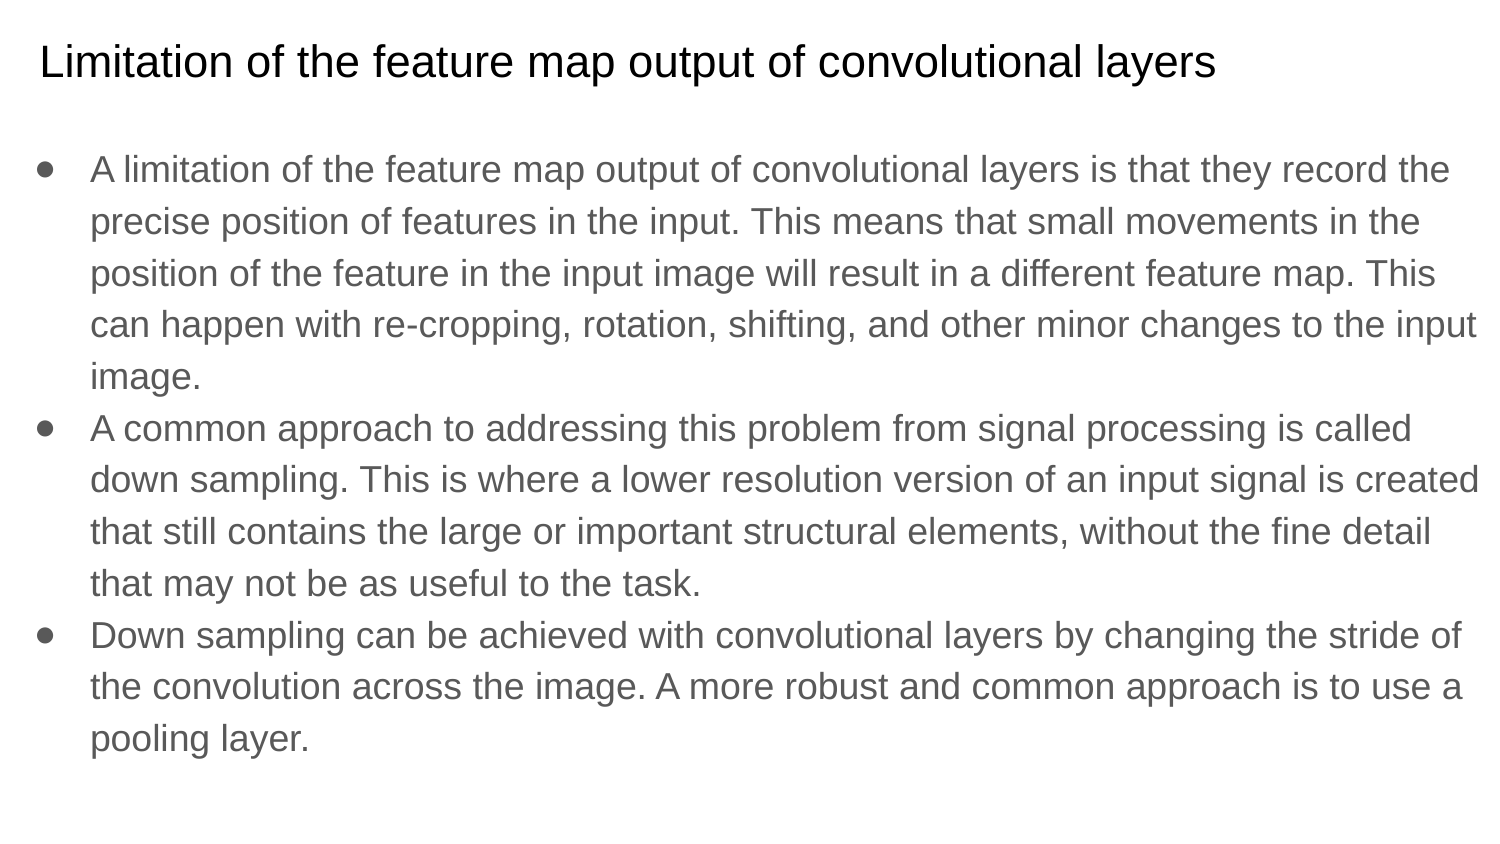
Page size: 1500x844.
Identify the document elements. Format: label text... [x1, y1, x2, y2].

list A limitation of the feature map output of convolutional layers is that they record the precise position of features in the input. This means that small movements in the position of the feature in the input image will result in a different feature map. This can happen with re-cropping, rotation, shifting, and other minor changes to the input image. A common approach to addressing this problem from signal processing is called down sampling. This is where a lower resolution version of an input signal is created that still contains the large or important structural elements, without the fine detail that may not be as useful to the task. Down sampling can be achieved with convolutional layers by changing the stride of the convolution across the image. A more robust and common approach is to use a pooling layer. [0, 123, 1500, 837]
title Limitation of the feature map output of convolutional layers [11, 9, 1449, 104]
